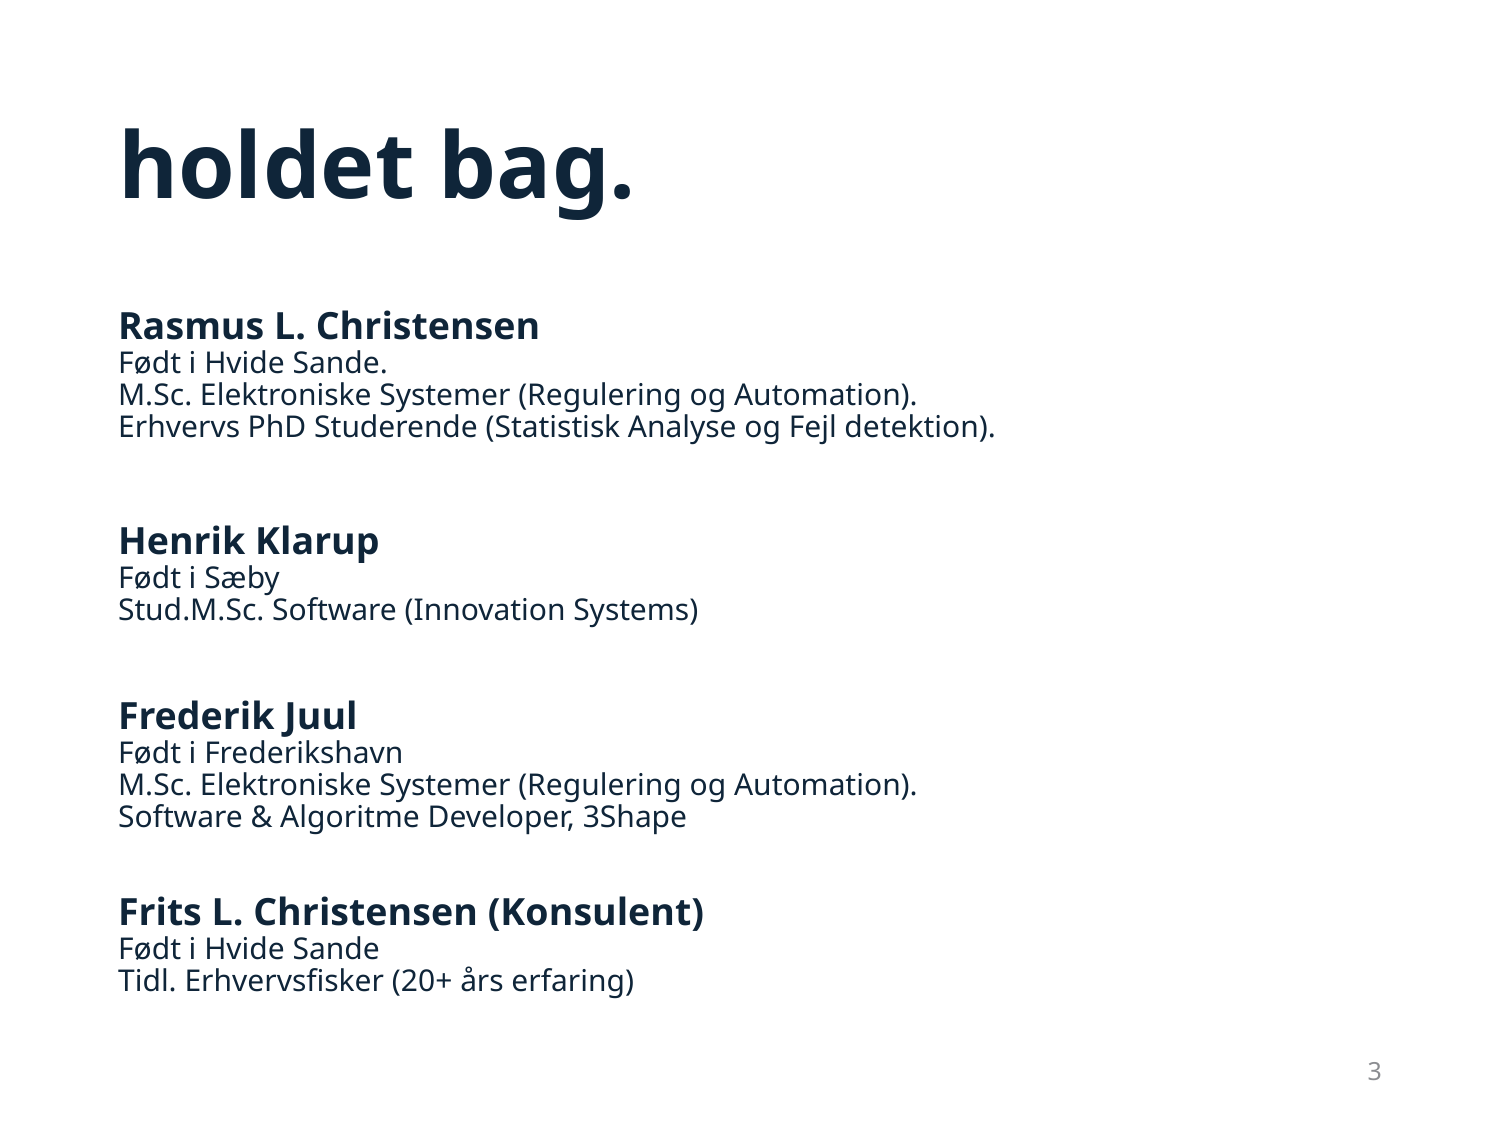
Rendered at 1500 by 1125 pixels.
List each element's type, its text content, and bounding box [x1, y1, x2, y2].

title holdet bag. [103, 59, 1397, 278]
list Rasmus L. Christensen Født i Hvide Sande. M.Sc. Elektroniske Systemer (Regulering og Automation). Erhvervs PhD Studerende (Statistisk Analyse og Fejl detektion). Henrik Klarup Født i Sæby Stud.M.Sc. Software (Innovation Systems) Frederik Juul Født i Frederikshavn M.Sc. Elektroniske Systemer (Regulering og Automation). Software & Algoritme Developer, 3Shape Frits L. Christensen (Konsulent) Født i Hvide Sande Tidl. Erhvervsfisker (20+ års erfaring) [103, 299, 1397, 1014]
slide_number 3 [1059, 1042, 1397, 1103]
